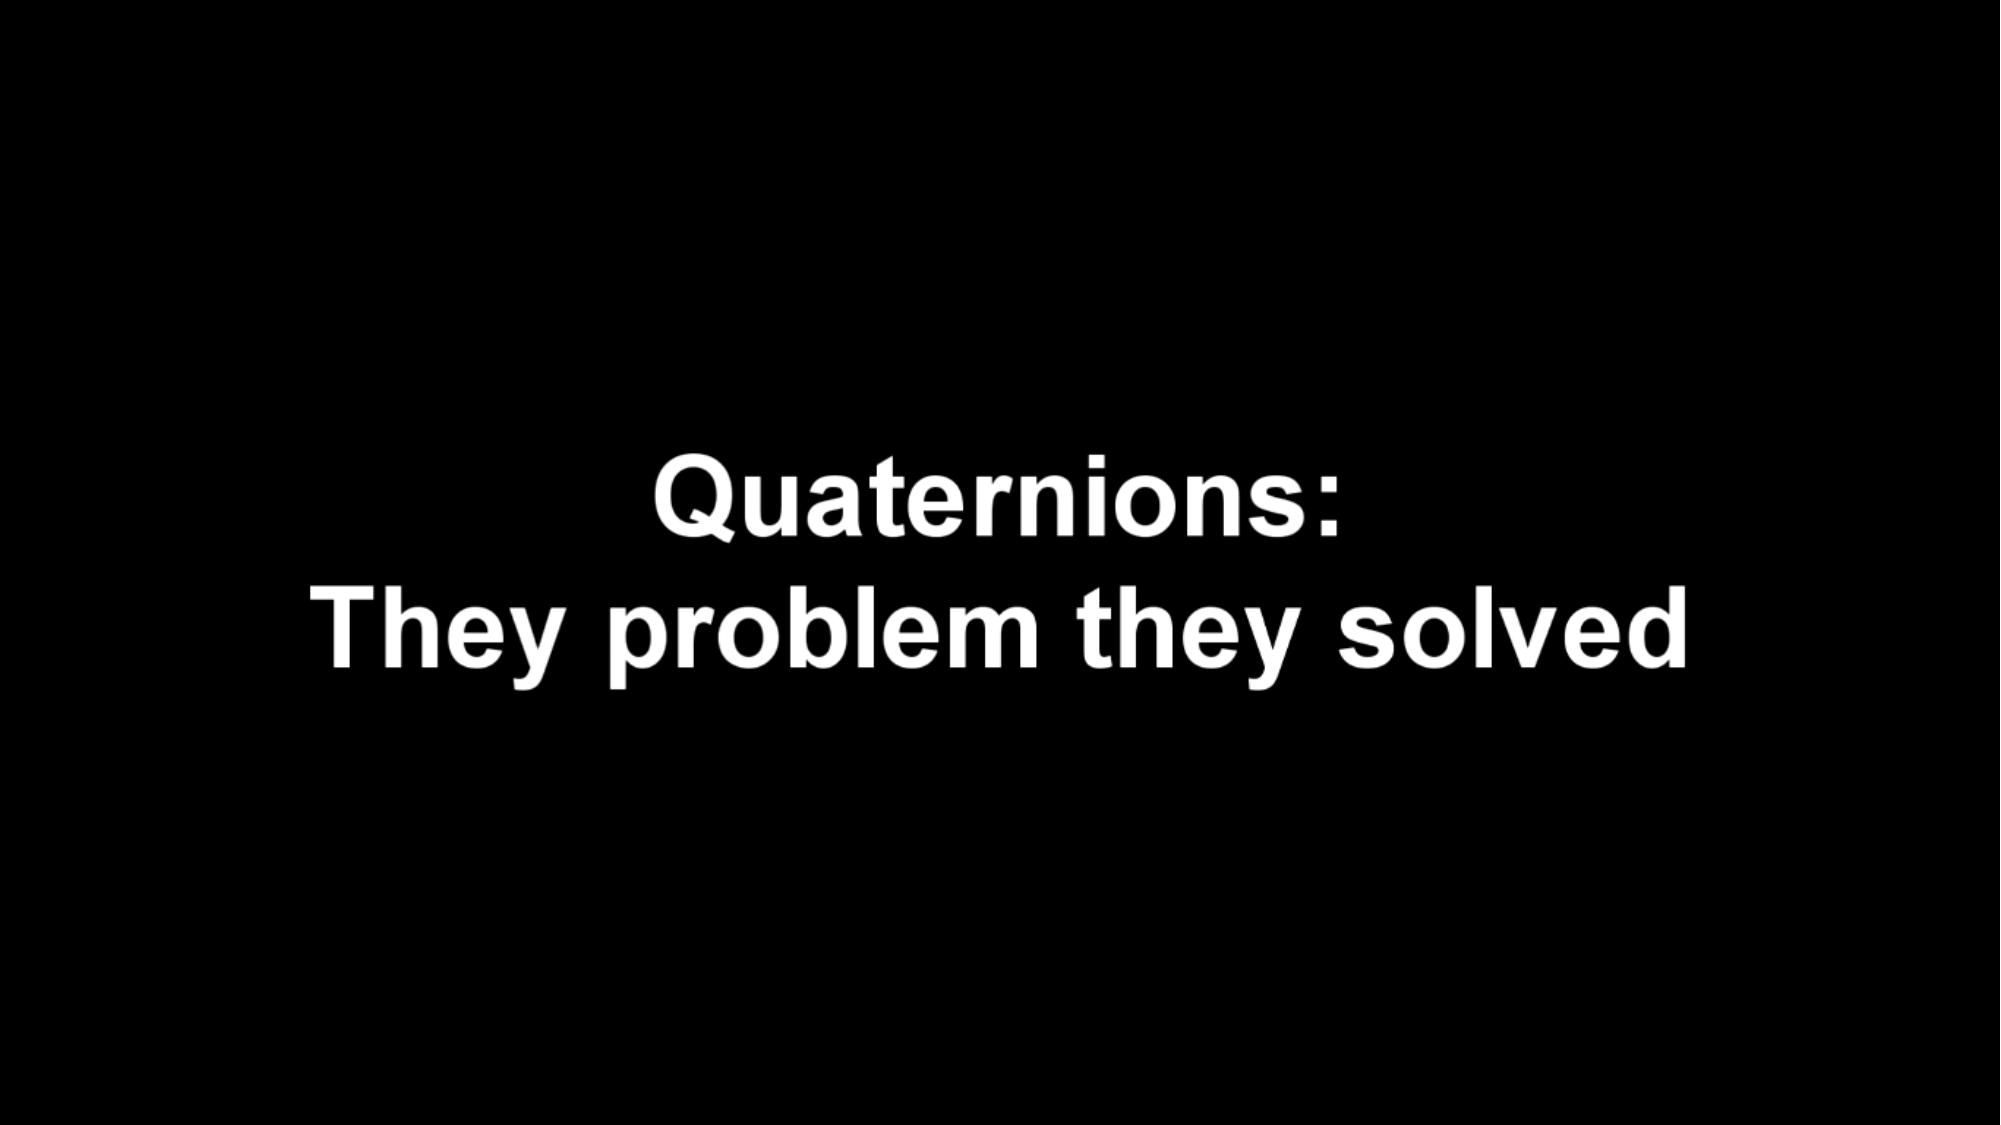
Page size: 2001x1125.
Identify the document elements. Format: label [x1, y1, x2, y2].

list [0, 0, 2000, 1125]
